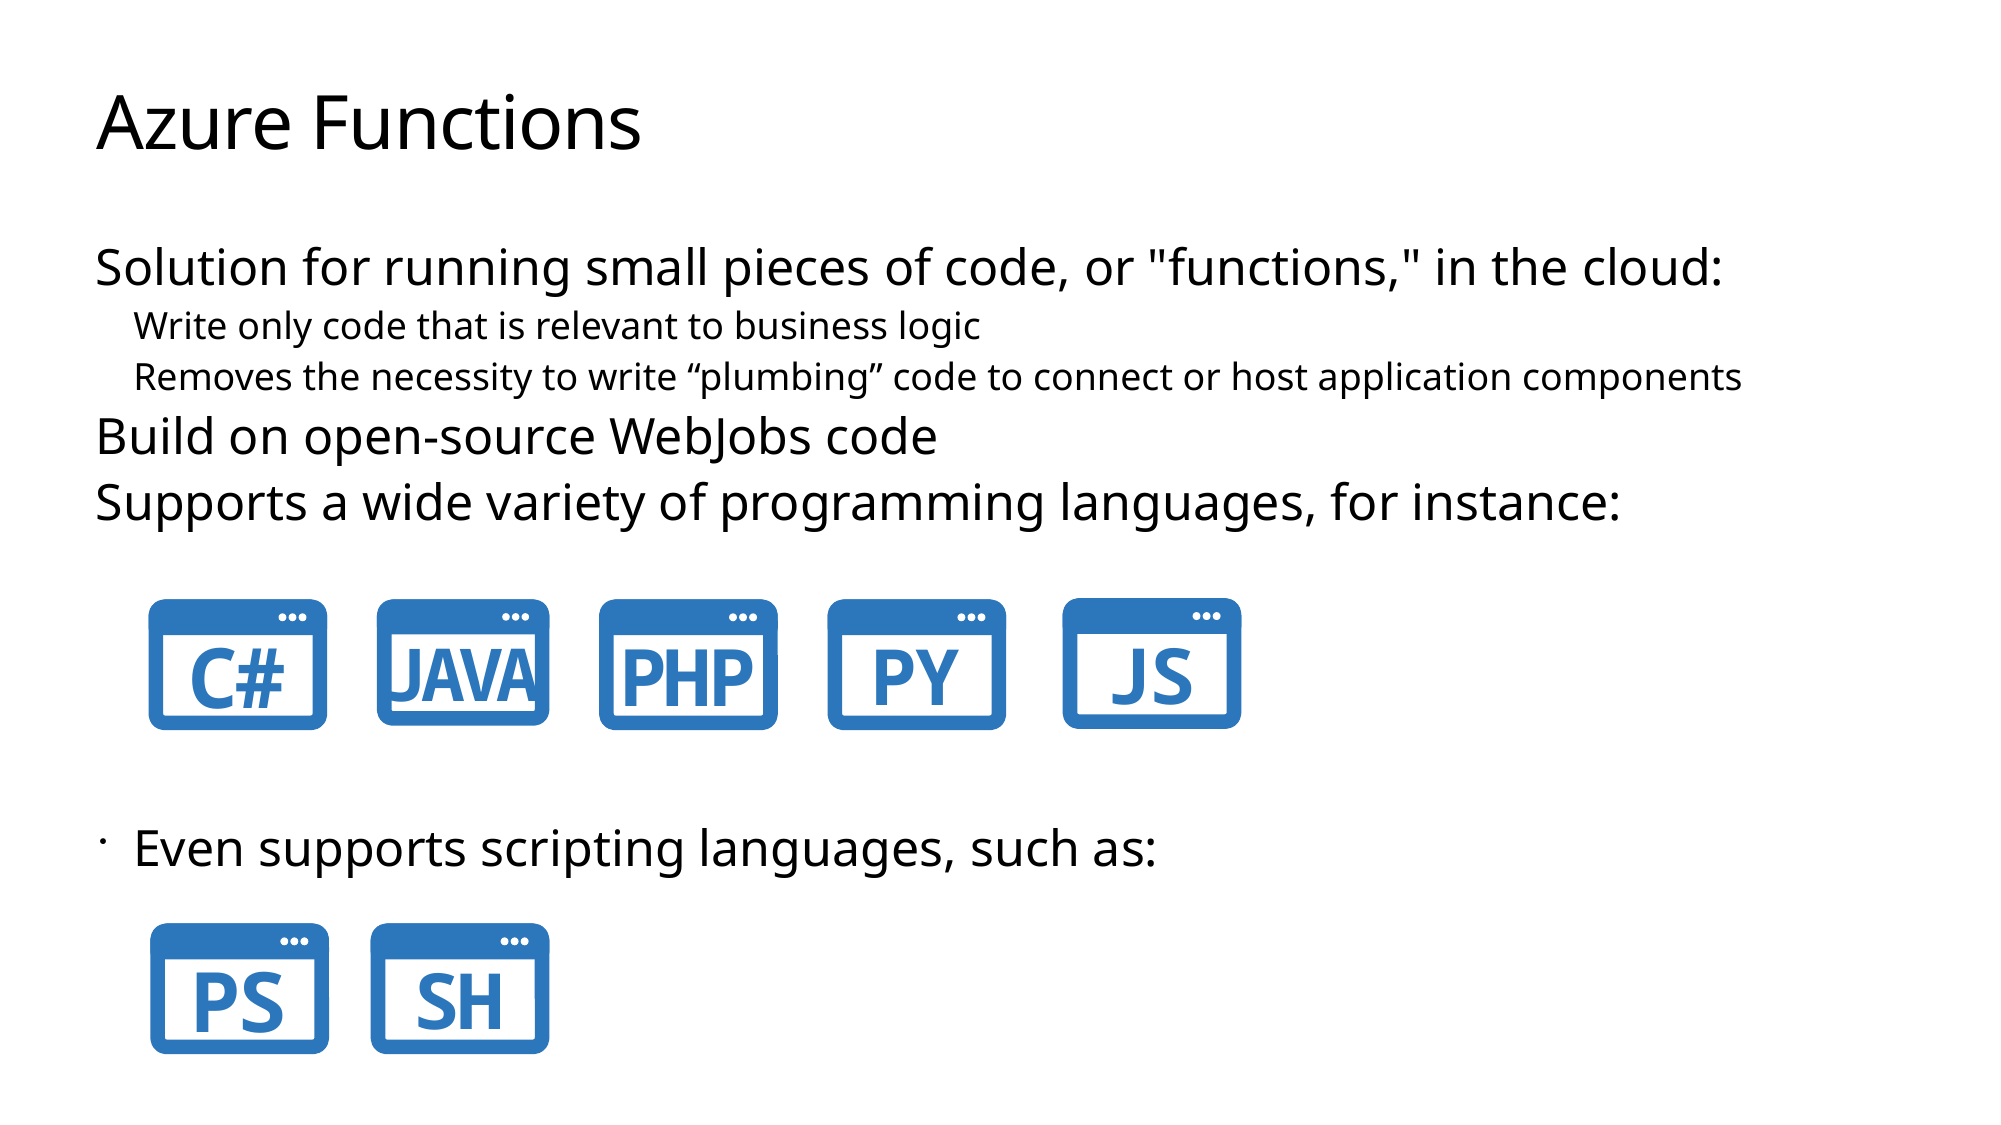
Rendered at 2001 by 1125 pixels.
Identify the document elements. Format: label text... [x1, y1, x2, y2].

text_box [377, 930, 543, 1048]
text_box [157, 930, 322, 1048]
list Solution for running small pieces of code, or "functions," in the cloud: Write only code that is relevant to business logic Removes the necessity to write “plumbing” code to connect or host application components Build on open-source WebJobs code Supports a wide variety of programming languages, for instance: [95, 235, 1904, 534]
text_box Even supports scripting languages, such as: [95, 816, 1904, 877]
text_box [606, 606, 771, 724]
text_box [155, 606, 321, 724]
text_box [1069, 605, 1235, 722]
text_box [384, 606, 543, 719]
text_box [834, 606, 1000, 724]
title Azure Functions [96, 75, 1904, 166]
